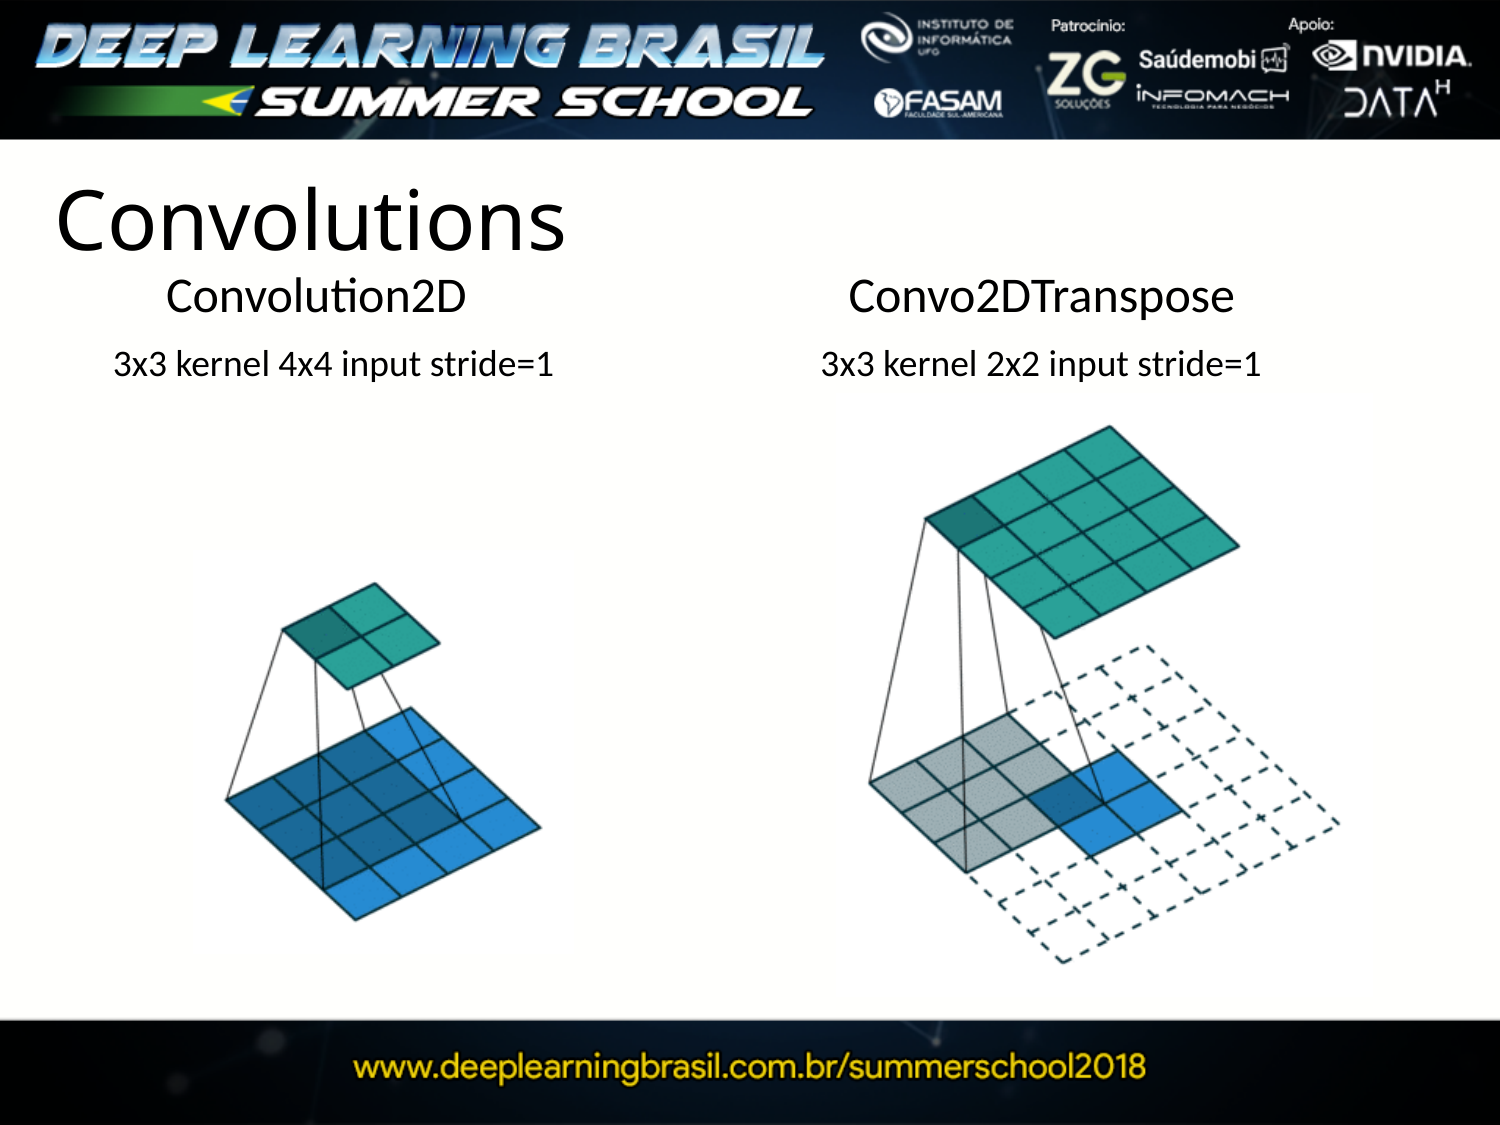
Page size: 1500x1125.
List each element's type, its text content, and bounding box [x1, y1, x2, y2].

title Convolutions [39, 154, 1457, 261]
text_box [835, 392, 1374, 998]
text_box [192, 549, 575, 955]
picture [0, 0, 1500, 1125]
list Convolution2D Convo2DTranspose 3x3 kernel 4x4 input stride=1 3x3 kernel 2x2 input stride=1 [38, 261, 1500, 1059]
